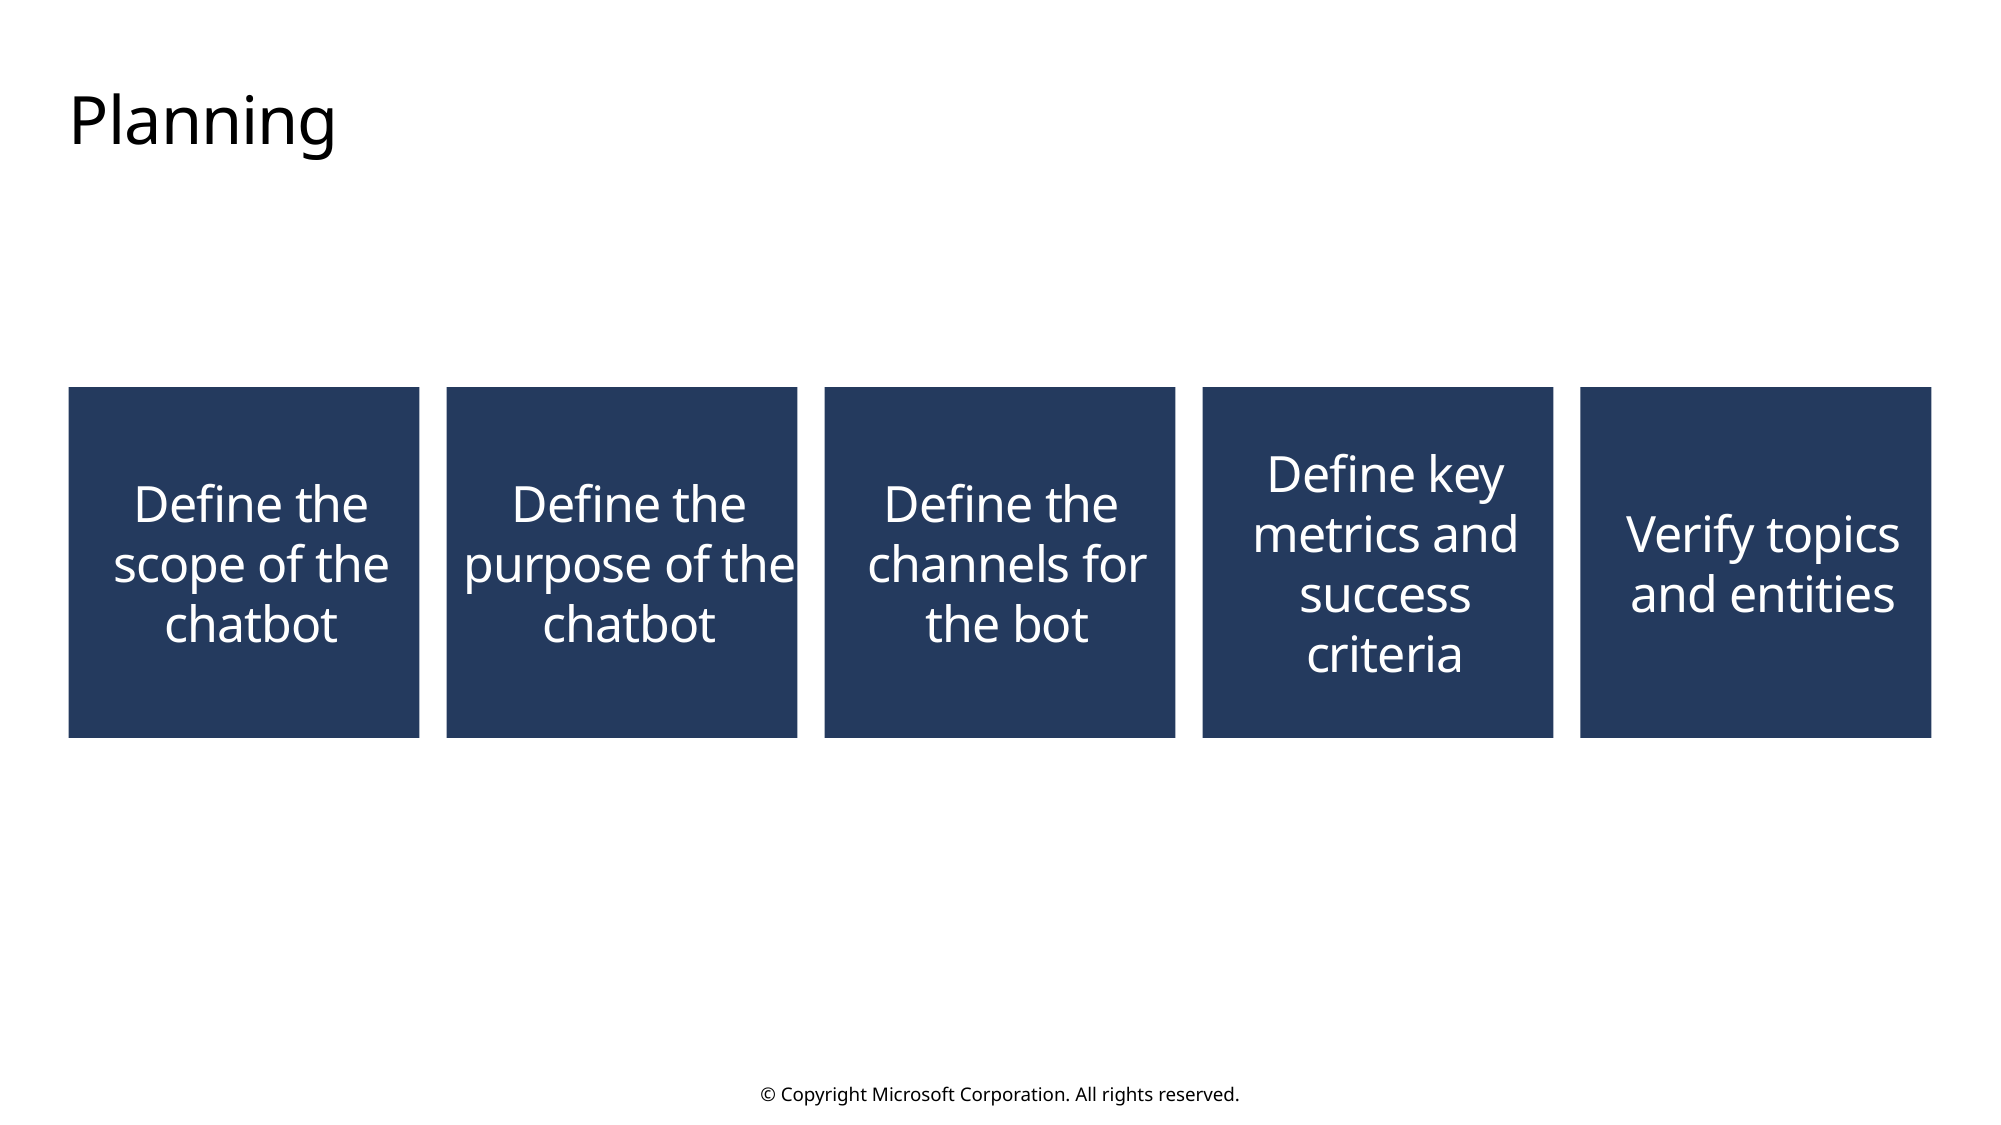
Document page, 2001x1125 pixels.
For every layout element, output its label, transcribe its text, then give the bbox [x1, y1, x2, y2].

list Define key metrics and success criteria [1202, 387, 1554, 738]
list Define the purpose of the chatbot [446, 387, 798, 738]
list Define the scope of the chatbot [68, 387, 420, 738]
list Define the channels for the bot [824, 387, 1176, 738]
title Planning [68, 72, 1930, 184]
list Verify topics and entities [1580, 387, 1932, 738]
